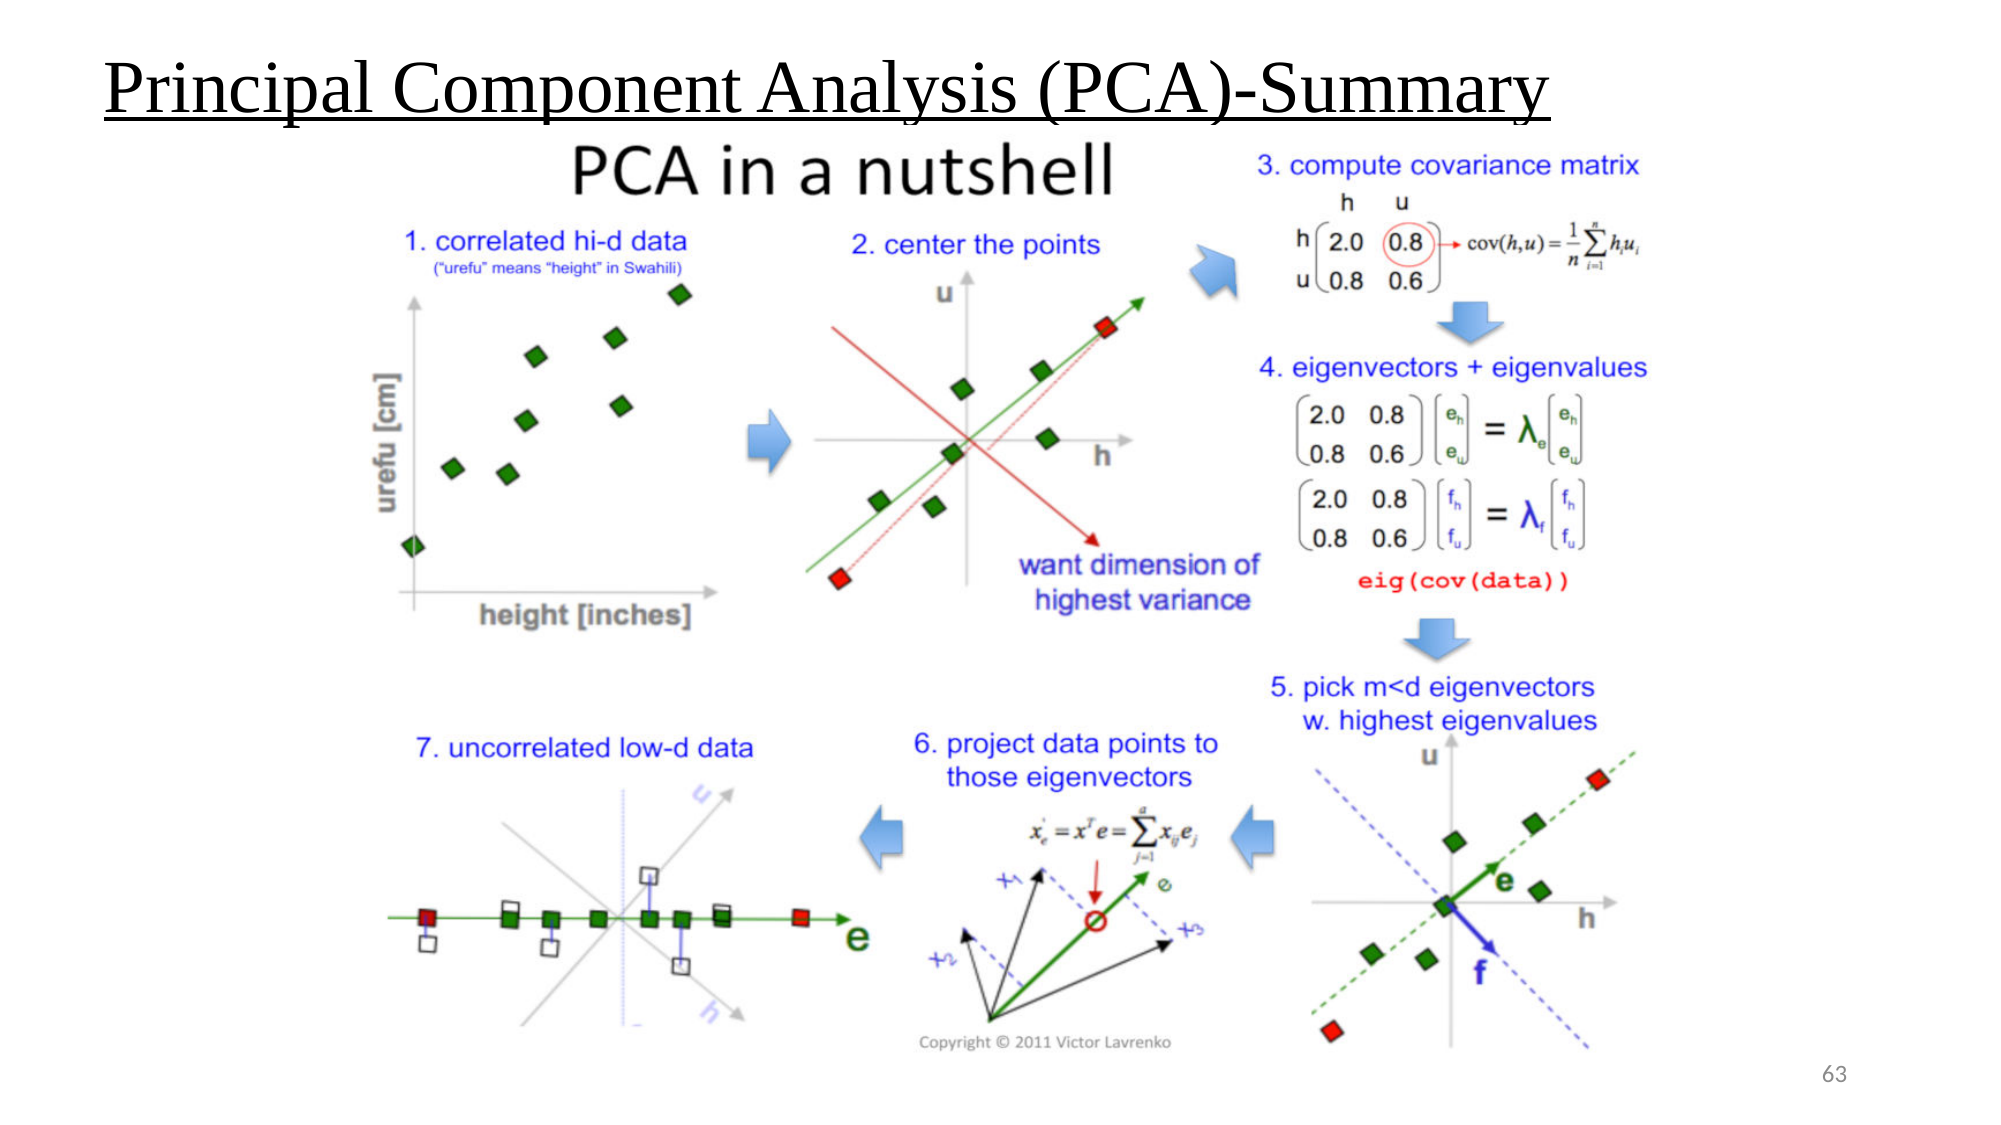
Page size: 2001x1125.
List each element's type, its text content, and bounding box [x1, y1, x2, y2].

picture [360, 125, 1654, 1068]
title Principal Component Analysis (PCA)-Summary [88, 25, 1911, 152]
slide_number 63 [1412, 1042, 1863, 1103]
